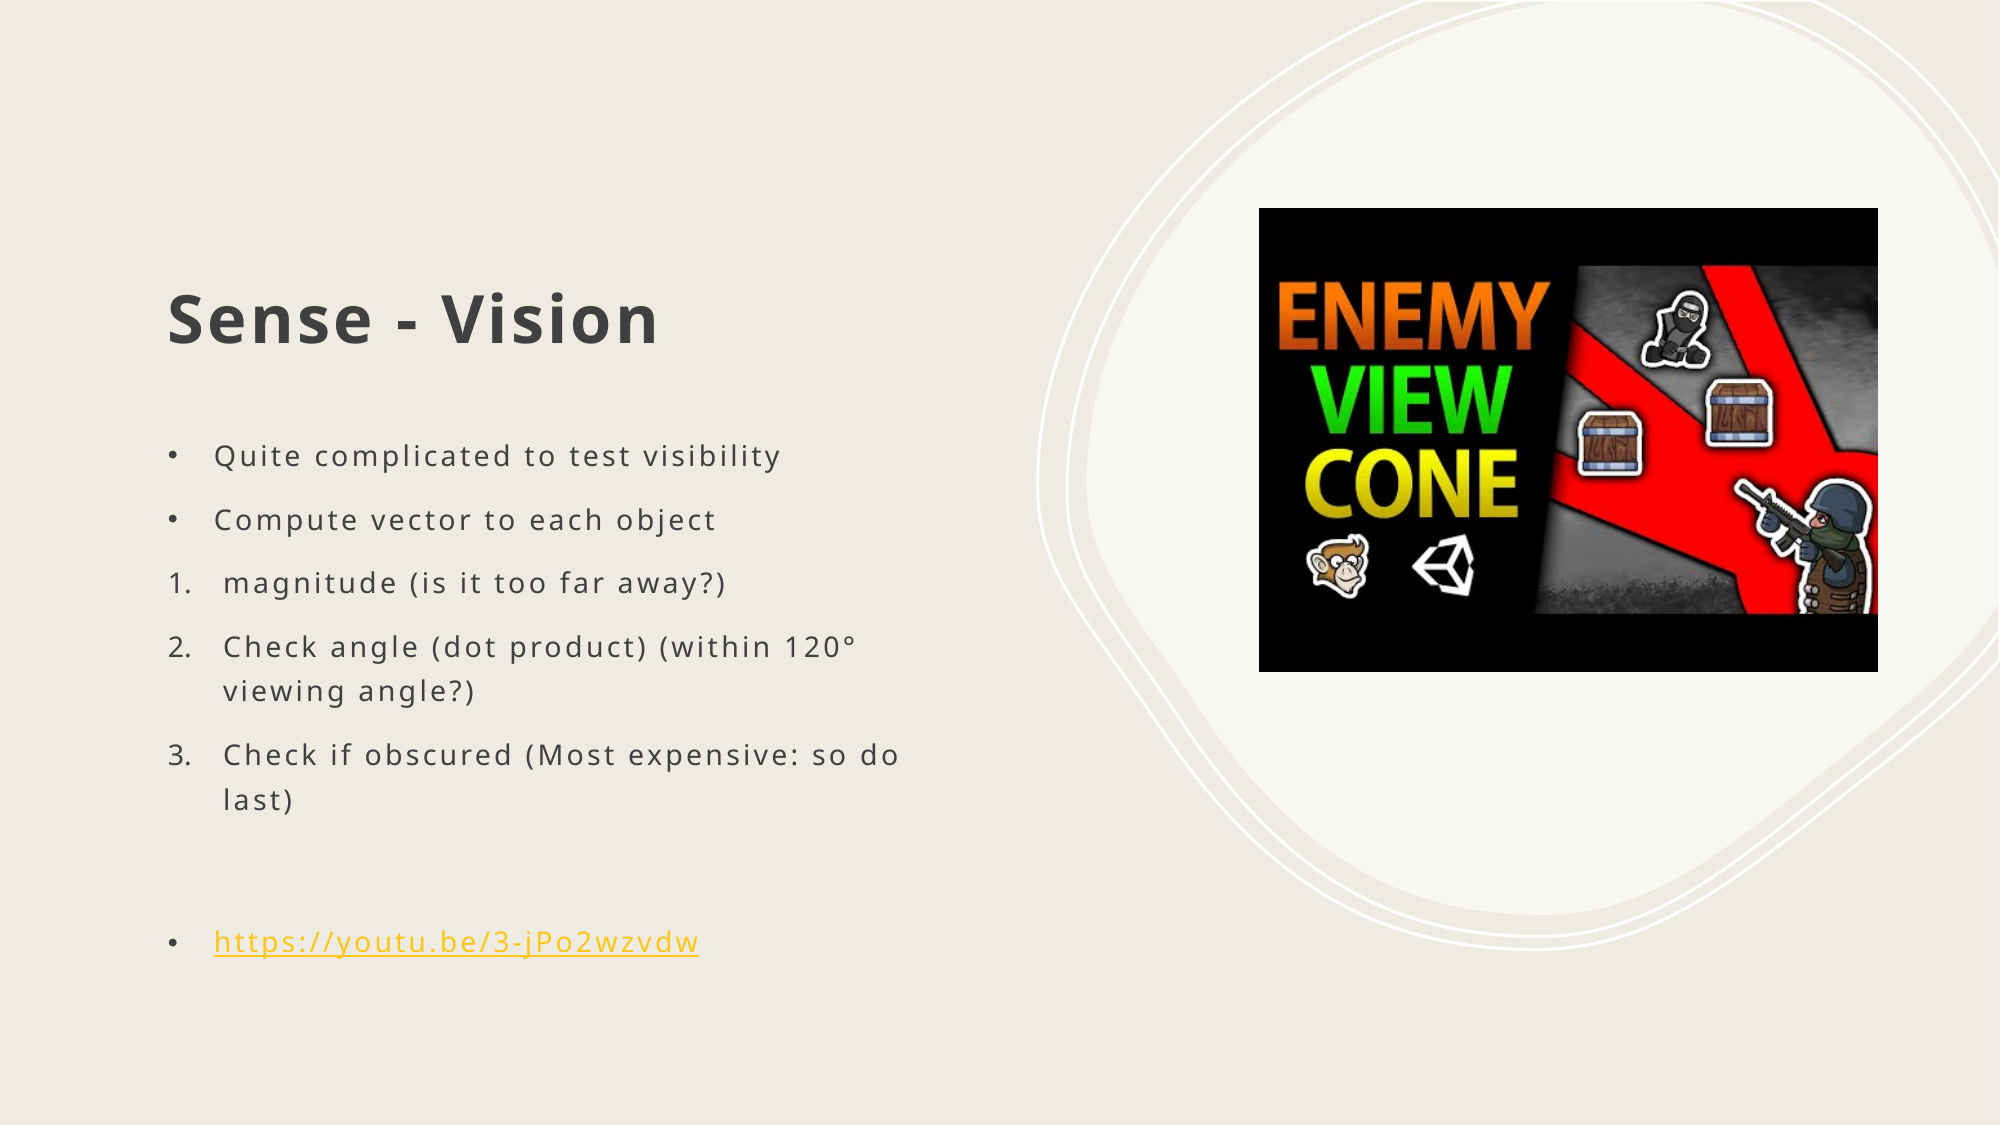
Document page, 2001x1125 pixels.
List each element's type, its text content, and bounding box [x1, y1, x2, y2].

list Quite complicated to test visibility Compute vector to each object magnitude (is it too far away?) Check angle (dot product) (within 120° viewing angle?) Check if obscured (Most expensive: so do last) https://youtu.be/3-jPo2wzvdw [150, 409, 1000, 979]
text_box [0, 0, 2000, 1125]
text_box [1085, 0, 2000, 916]
title Sense - Vision [150, 72, 1019, 372]
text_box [1258, 207, 1879, 673]
text_box [1036, 0, 2000, 951]
